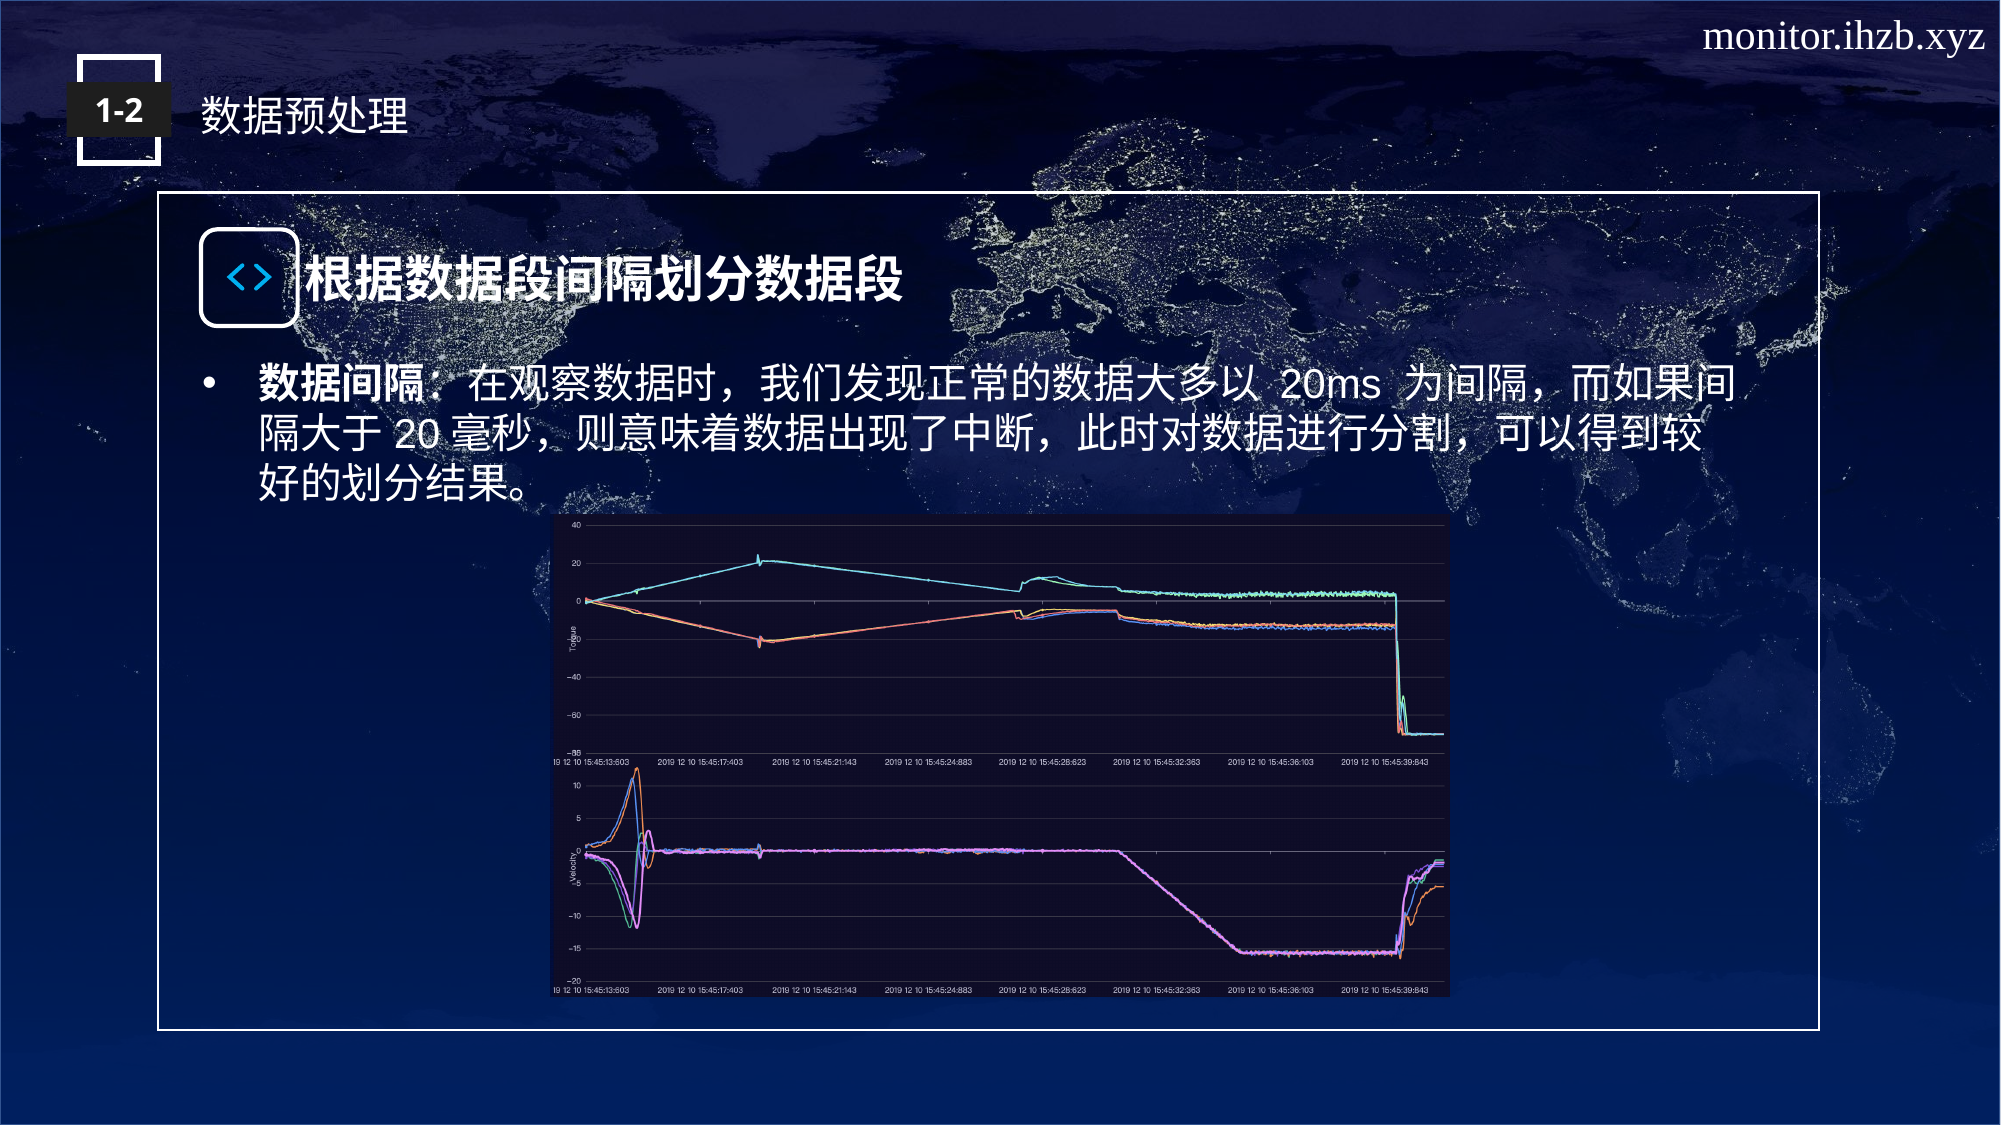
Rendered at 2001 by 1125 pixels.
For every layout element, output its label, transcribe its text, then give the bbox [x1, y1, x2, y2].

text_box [200, 229, 298, 327]
picture [1, 461, 157, 465]
picture [1, 1, 1999, 456]
text_box 数据预处理 [186, 82, 425, 148]
text_box 1-2 [66, 82, 172, 137]
text_box [79, 137, 159, 164]
text_box [79, 56, 159, 82]
picture [1820, 461, 1999, 465]
text_box [157, 191, 1820, 1031]
text_box 根据数据段间隔划分数据段 数据间隔：在观察数据时，我们发现正常的数据大多以 20ms 为间隔，而如果间隔大于20毫秒，则意味着数据出现了中断，此时对数据进行分割，可以得到较好的划分结果。 [187, 239, 1753, 665]
picture [550, 514, 1450, 997]
